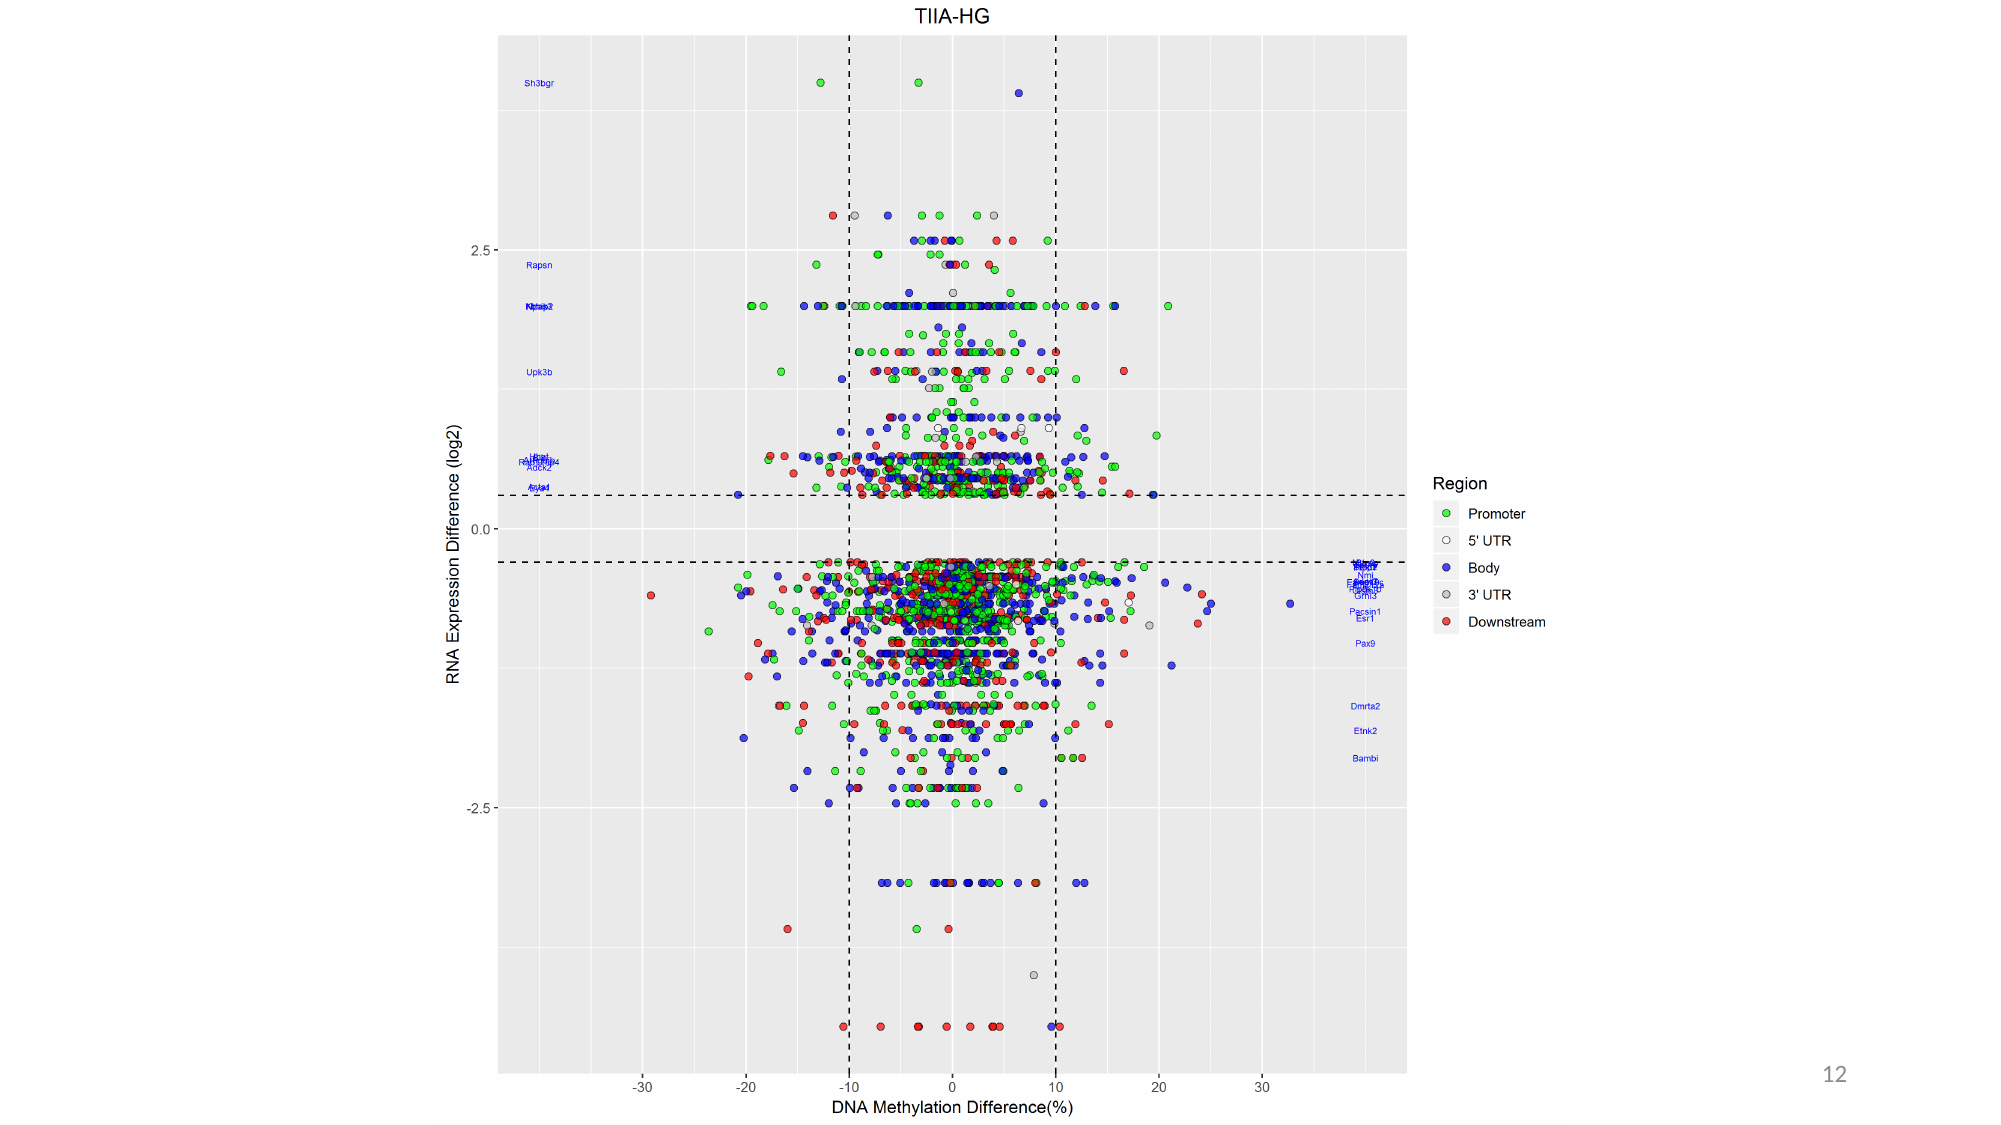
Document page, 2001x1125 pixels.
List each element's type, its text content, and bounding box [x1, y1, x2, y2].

picture [437, 0, 1563, 1125]
slide_number 12 [1563, 1042, 1863, 1103]
